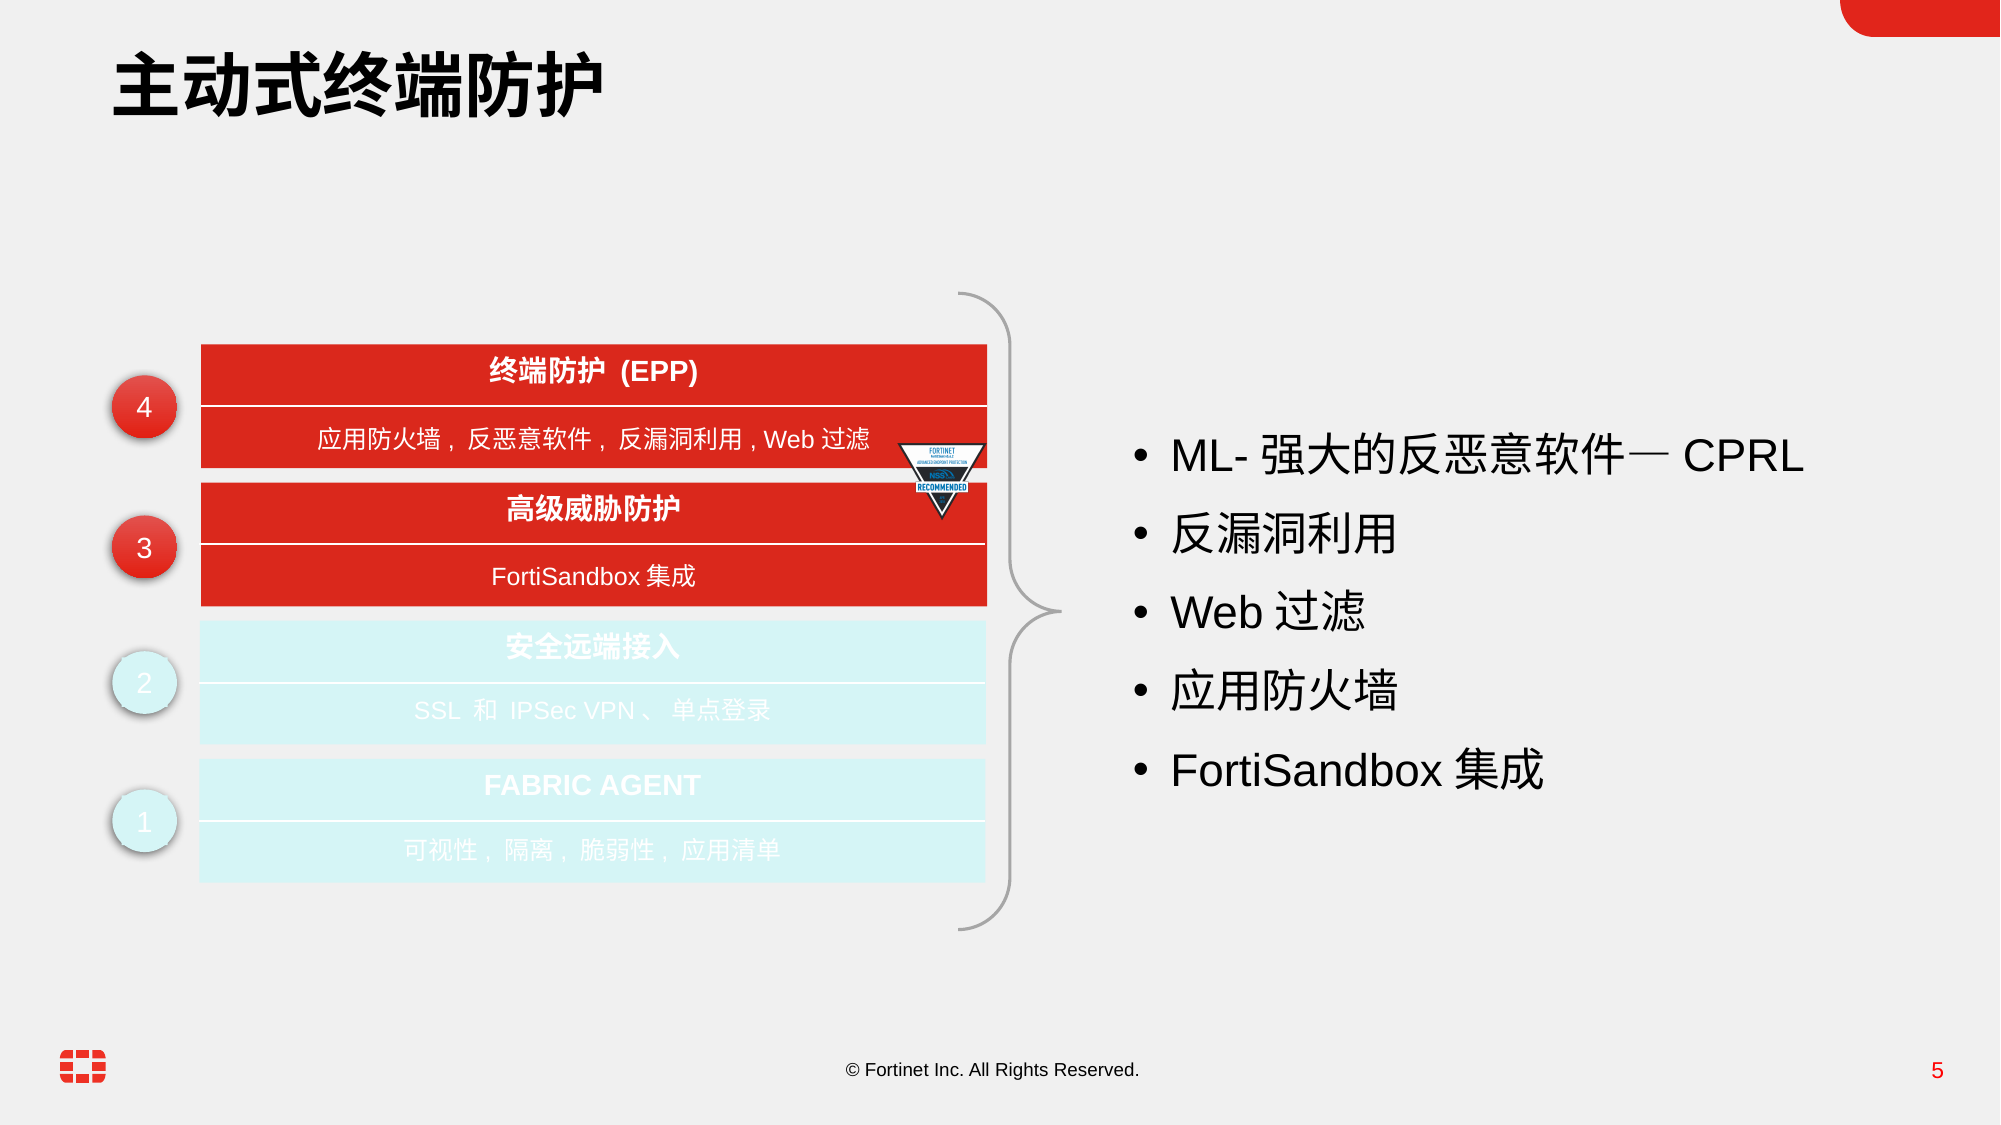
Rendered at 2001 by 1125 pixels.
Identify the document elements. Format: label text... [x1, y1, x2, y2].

text_box [958, 586, 1062, 931]
picture [861, 377, 1022, 586]
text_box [112, 375, 177, 438]
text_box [112, 758, 986, 883]
text_box 应用防火墙, 反恶意软件, 反漏洞利用, Web过滤 [302, 416, 861, 461]
text_box 终端防护 (EPP) [200, 407, 861, 469]
title 主动式终端防护 [96, 28, 1874, 148]
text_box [112, 620, 986, 745]
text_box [199, 482, 988, 607]
text_box [958, 292, 1011, 377]
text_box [112, 515, 177, 579]
list ML-强大的反恶意软件—CPRL 反漏洞利用 Web过滤 应用防火墙 FortiSandbox集成 [1118, 257, 1882, 971]
text_box 终端防护 (EPP) [200, 343, 988, 405]
